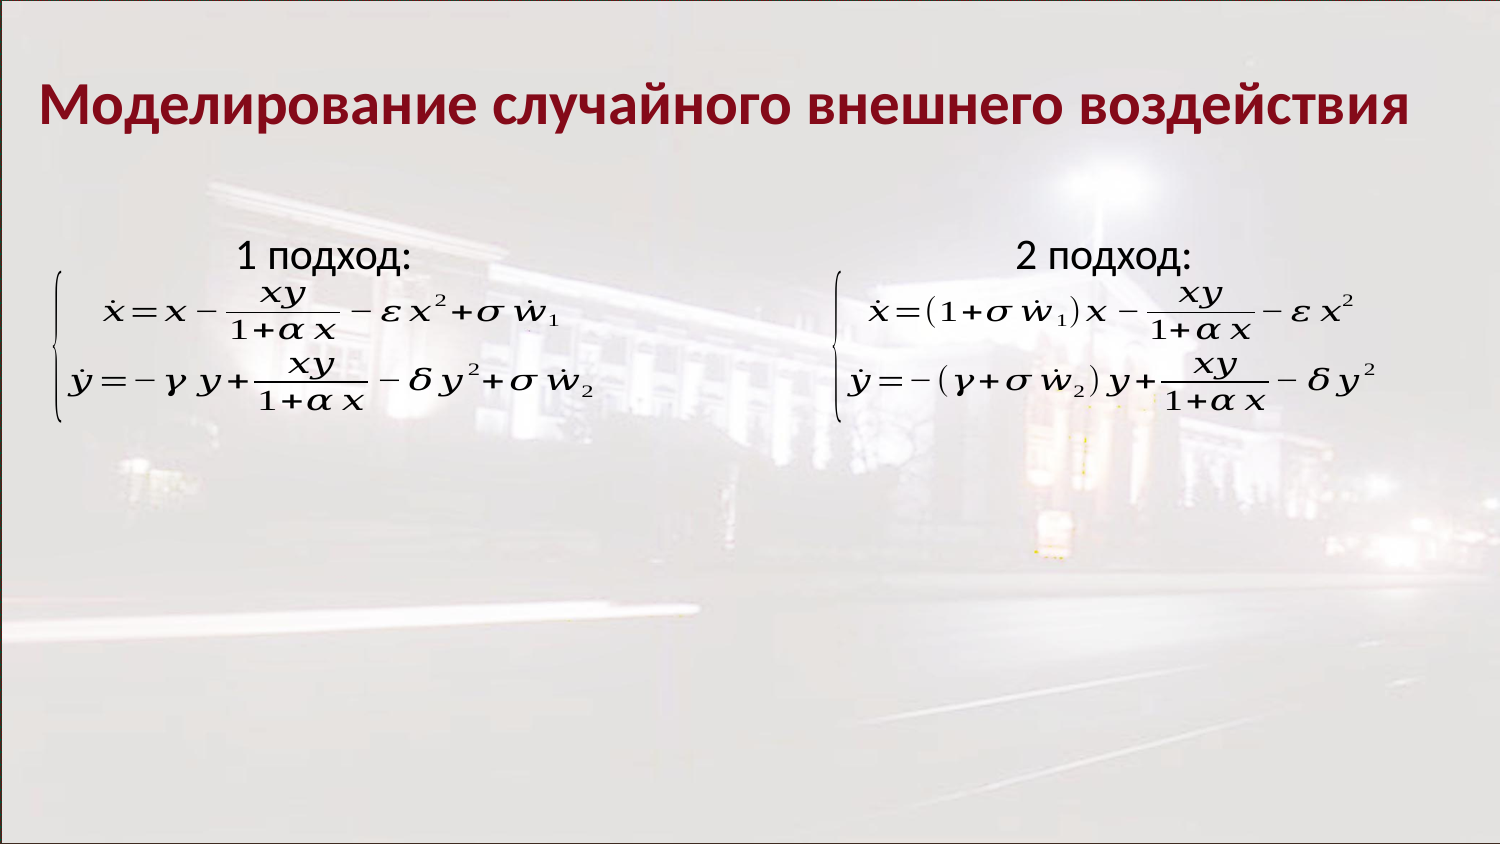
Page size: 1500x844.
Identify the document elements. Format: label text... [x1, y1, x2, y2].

text_box Моделирование случайного внешнего воздействия [23, 56, 1459, 157]
picture [0, 0, 1500, 844]
list 1 подход: [65, 216, 583, 308]
text_box 2 подход: [845, 216, 1363, 308]
